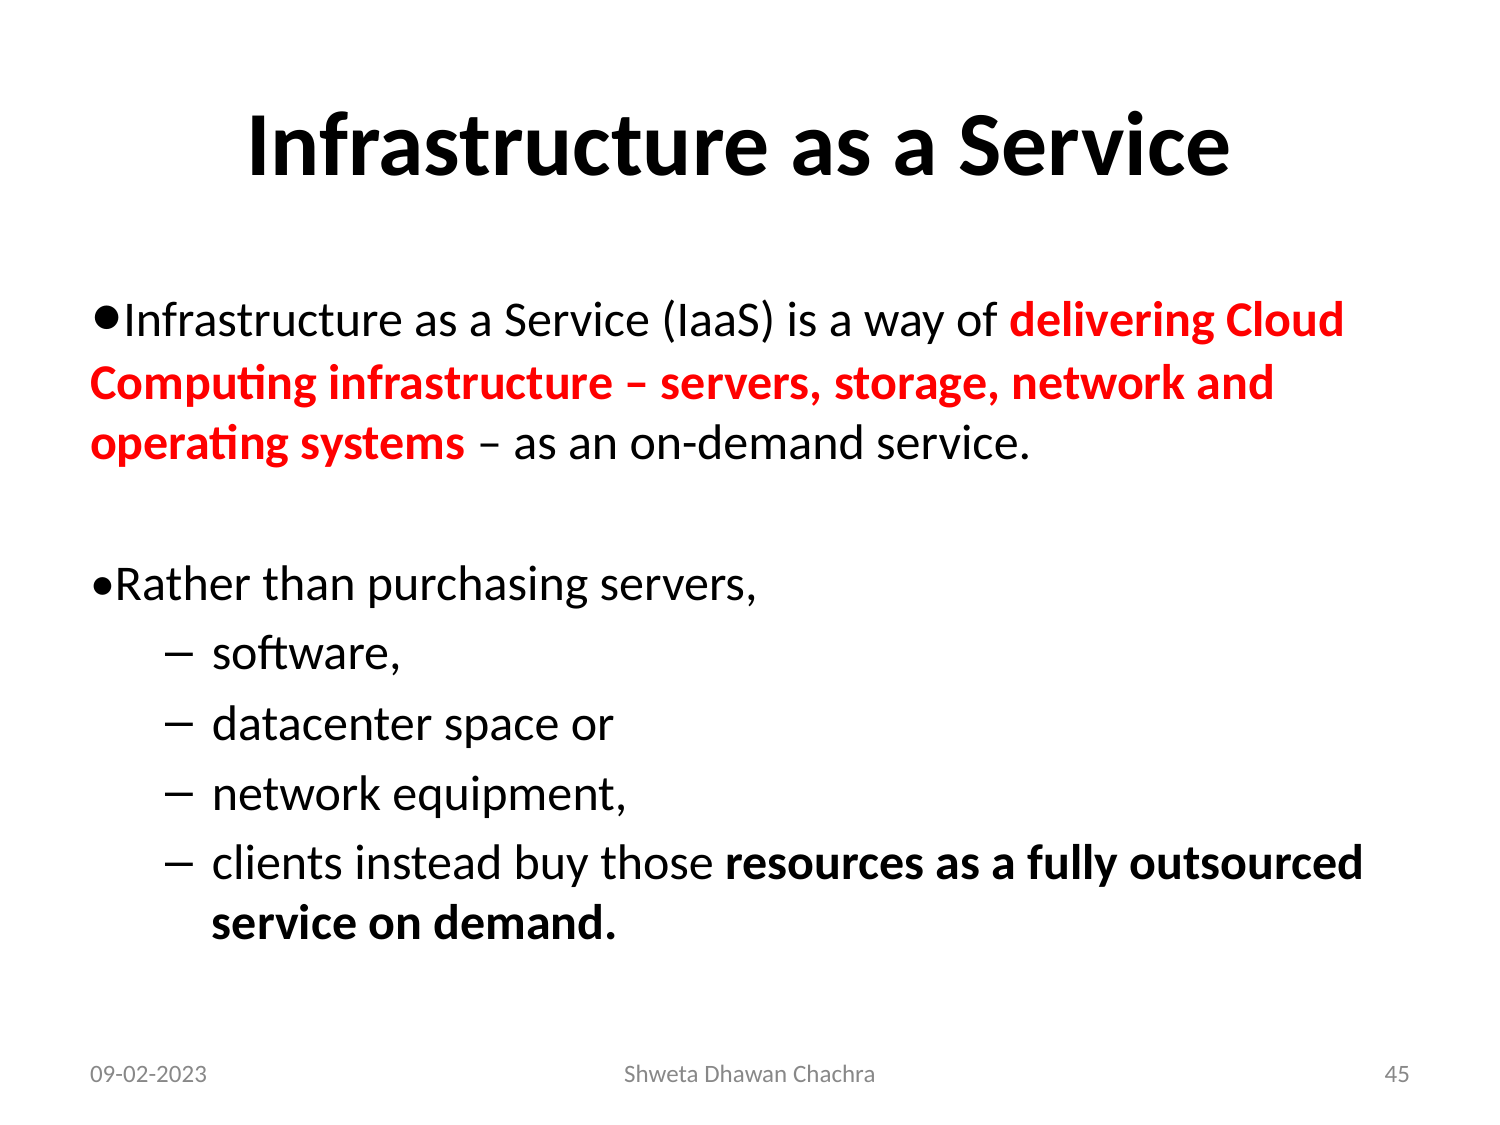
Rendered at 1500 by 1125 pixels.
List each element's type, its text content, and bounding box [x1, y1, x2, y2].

slide_number ‹#› [1074, 1042, 1425, 1103]
footer Shweta Dhawan Chachra [512, 1042, 988, 1103]
list •Infrastructure as a Service (IaaS) is a way of delivering Cloud Computing infrastructure – servers, storage, network and operating systems – as an on-demand service. •Rather than purchasing servers, software, datacenter space or network equipment, clients instead buy those resources as a fully outsourced service on demand. [75, 262, 1425, 1005]
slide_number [75, 1042, 425, 1103]
title Infrastructure as a Service [75, 45, 1425, 233]
